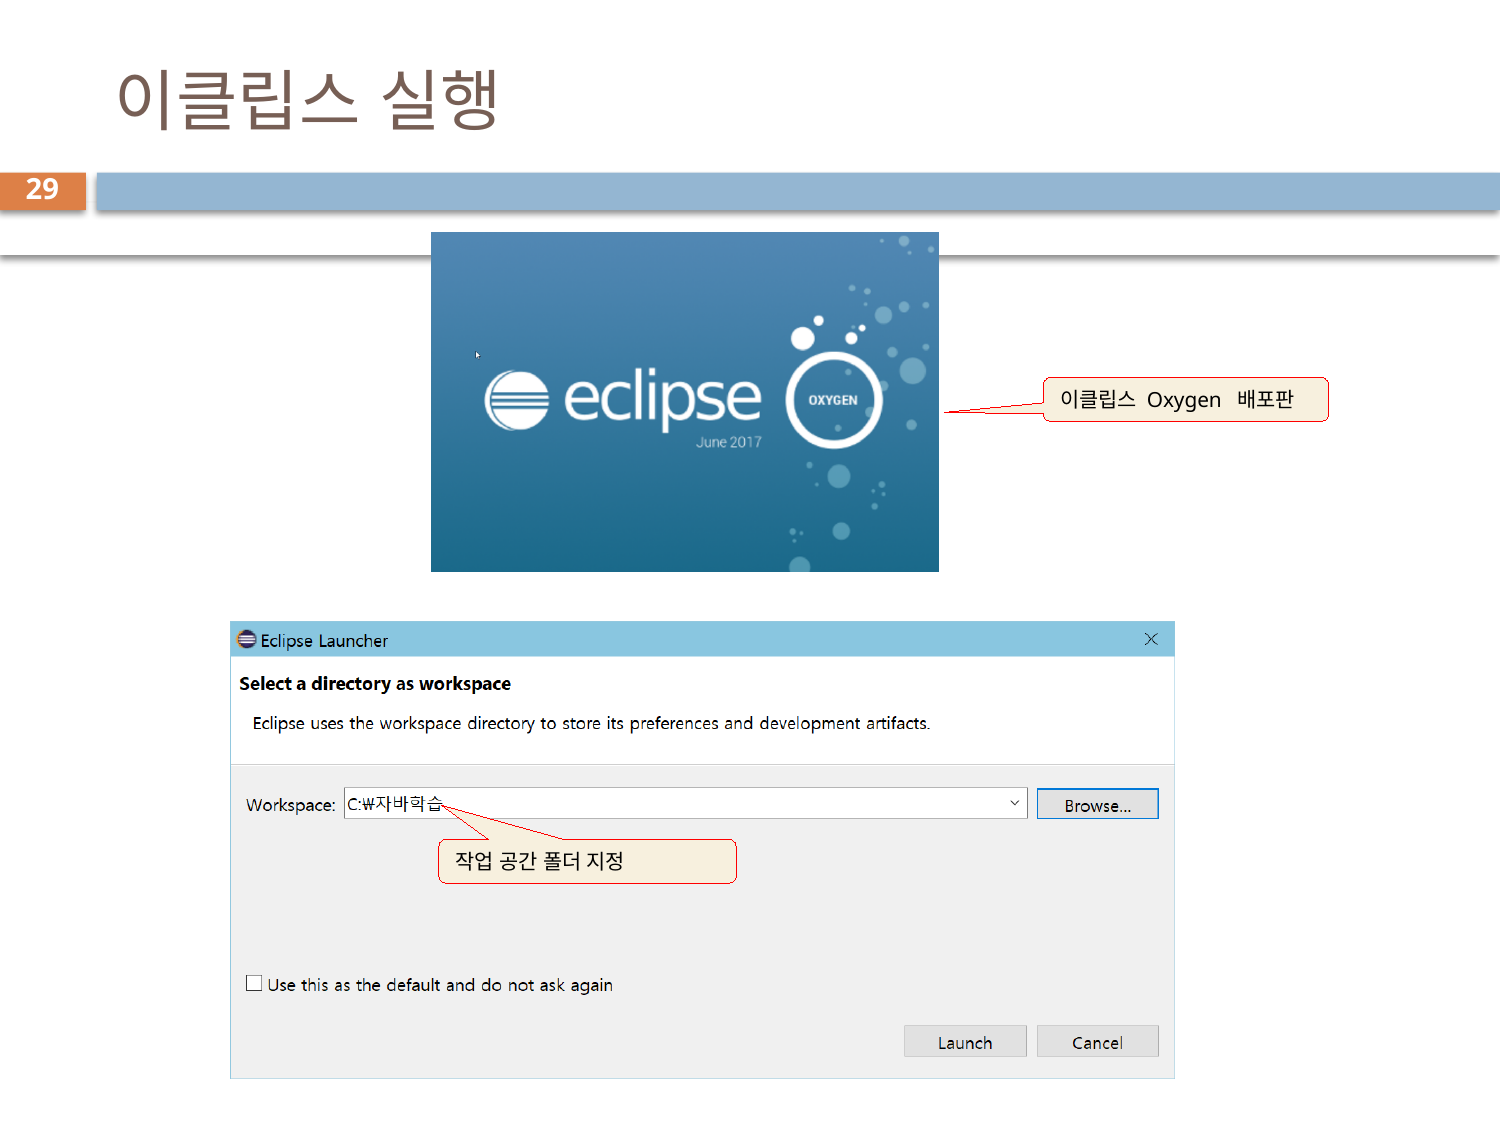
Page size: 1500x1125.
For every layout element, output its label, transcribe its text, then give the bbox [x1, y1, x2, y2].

title 이클립스 실행 [99, 37, 1438, 161]
picture [430, 231, 940, 572]
text_box 이클립스 Oxygen 배포판 [945, 377, 1329, 422]
picture [229, 621, 1176, 1079]
slide_number 29 [0, 170, 87, 211]
